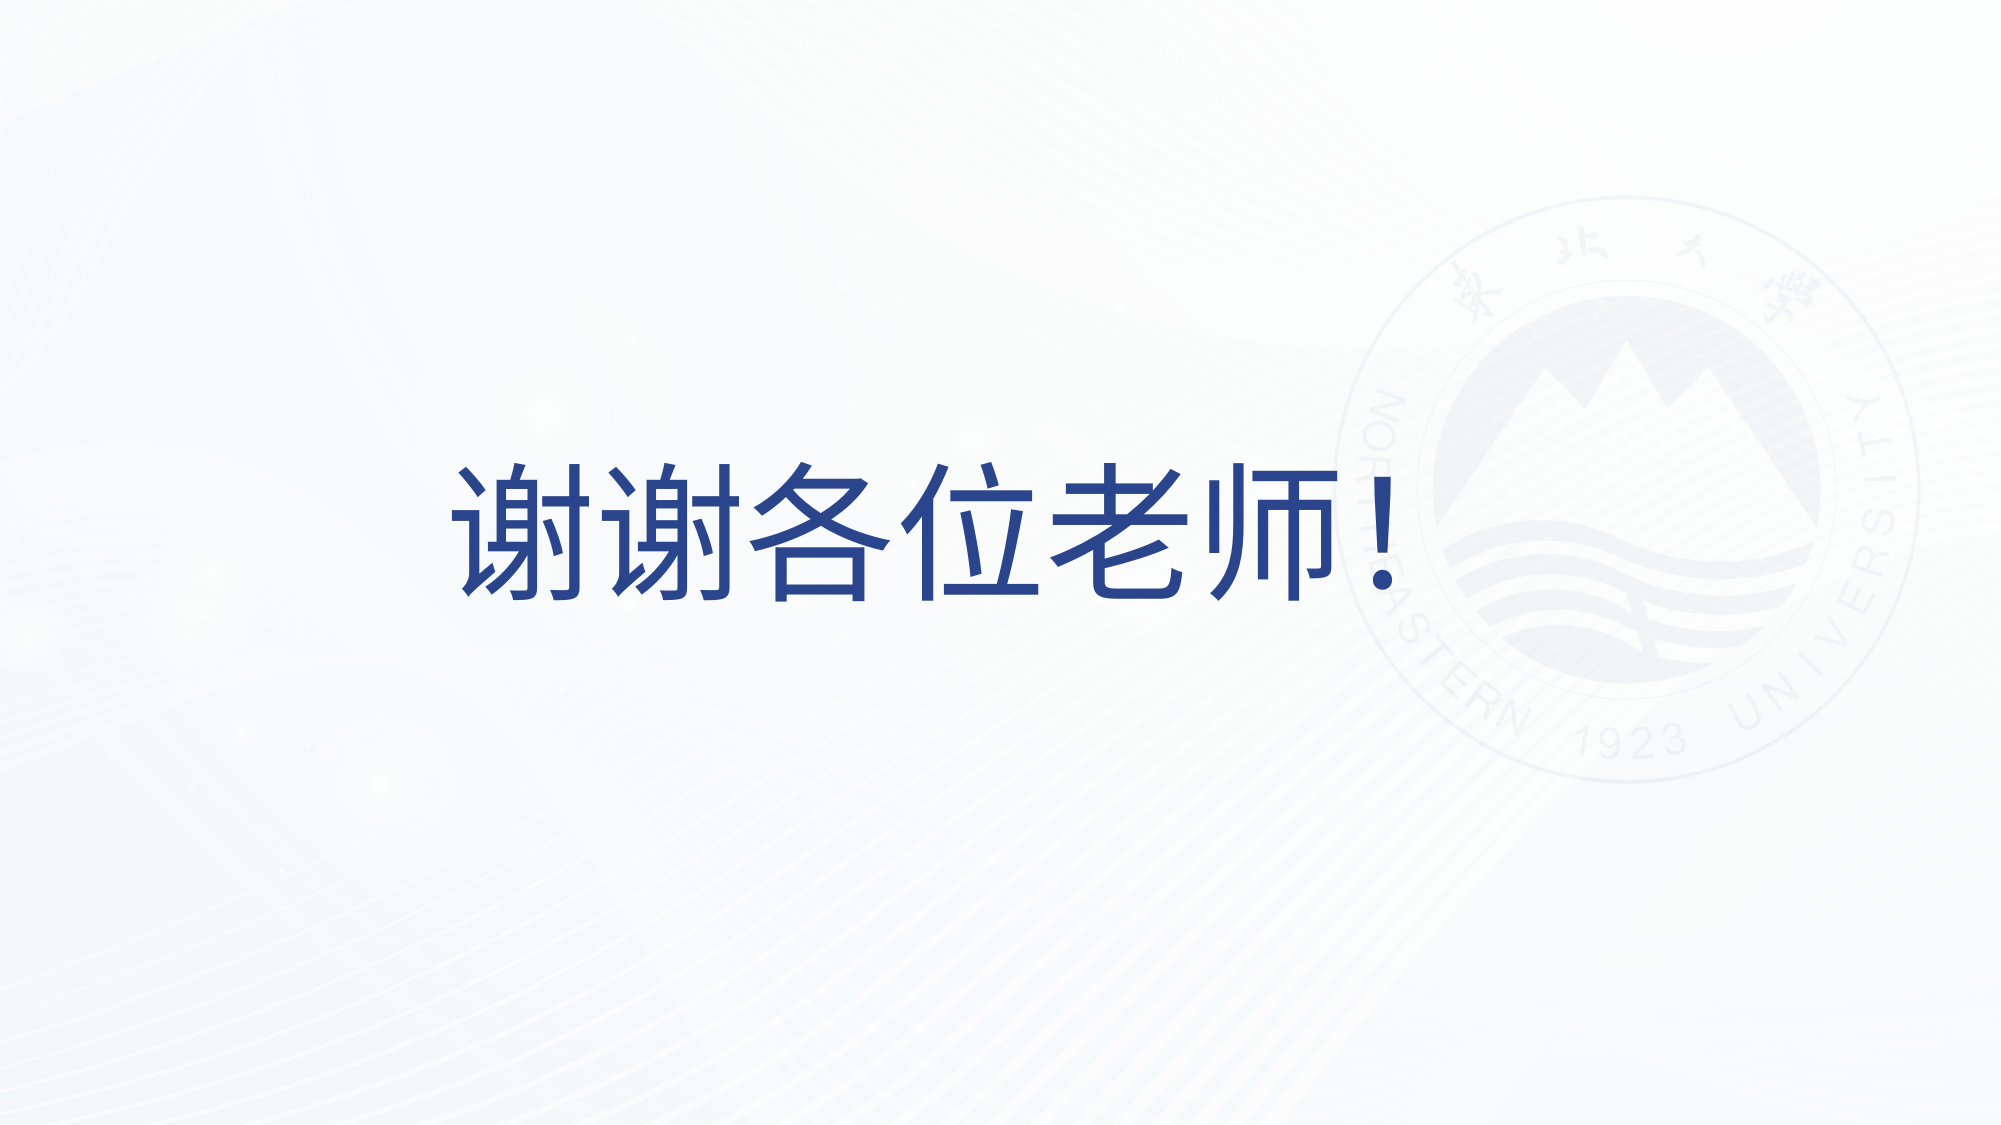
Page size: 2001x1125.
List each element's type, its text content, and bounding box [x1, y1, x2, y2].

text_box 谢谢各位老师！ [275, 432, 1565, 628]
